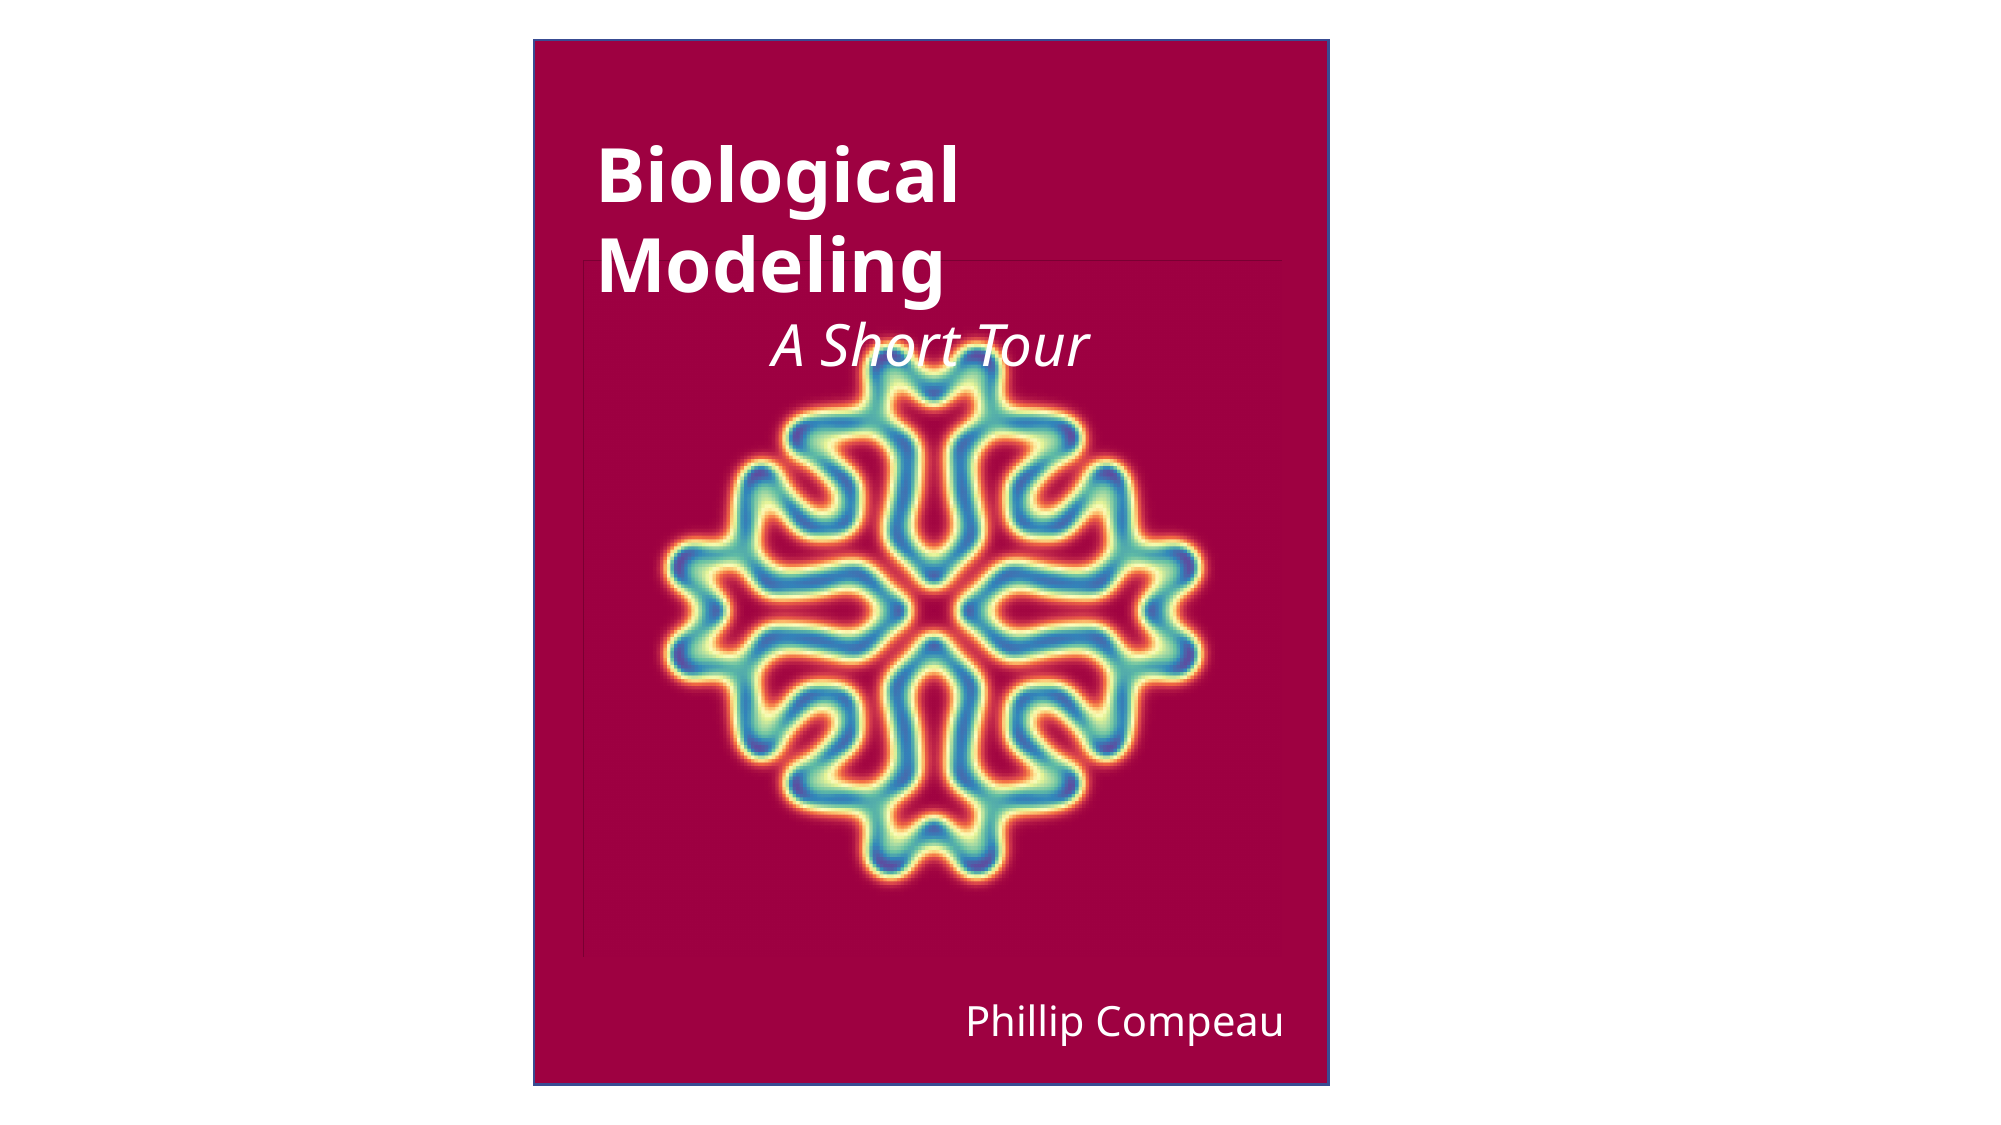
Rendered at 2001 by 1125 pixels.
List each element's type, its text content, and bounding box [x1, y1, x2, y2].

picture [580, 255, 1282, 957]
text_box [533, 39, 1330, 1086]
text_box Biological Modeling A Short Tour [580, 120, 1282, 255]
text_box Phillip Compeau [792, 987, 1300, 1053]
